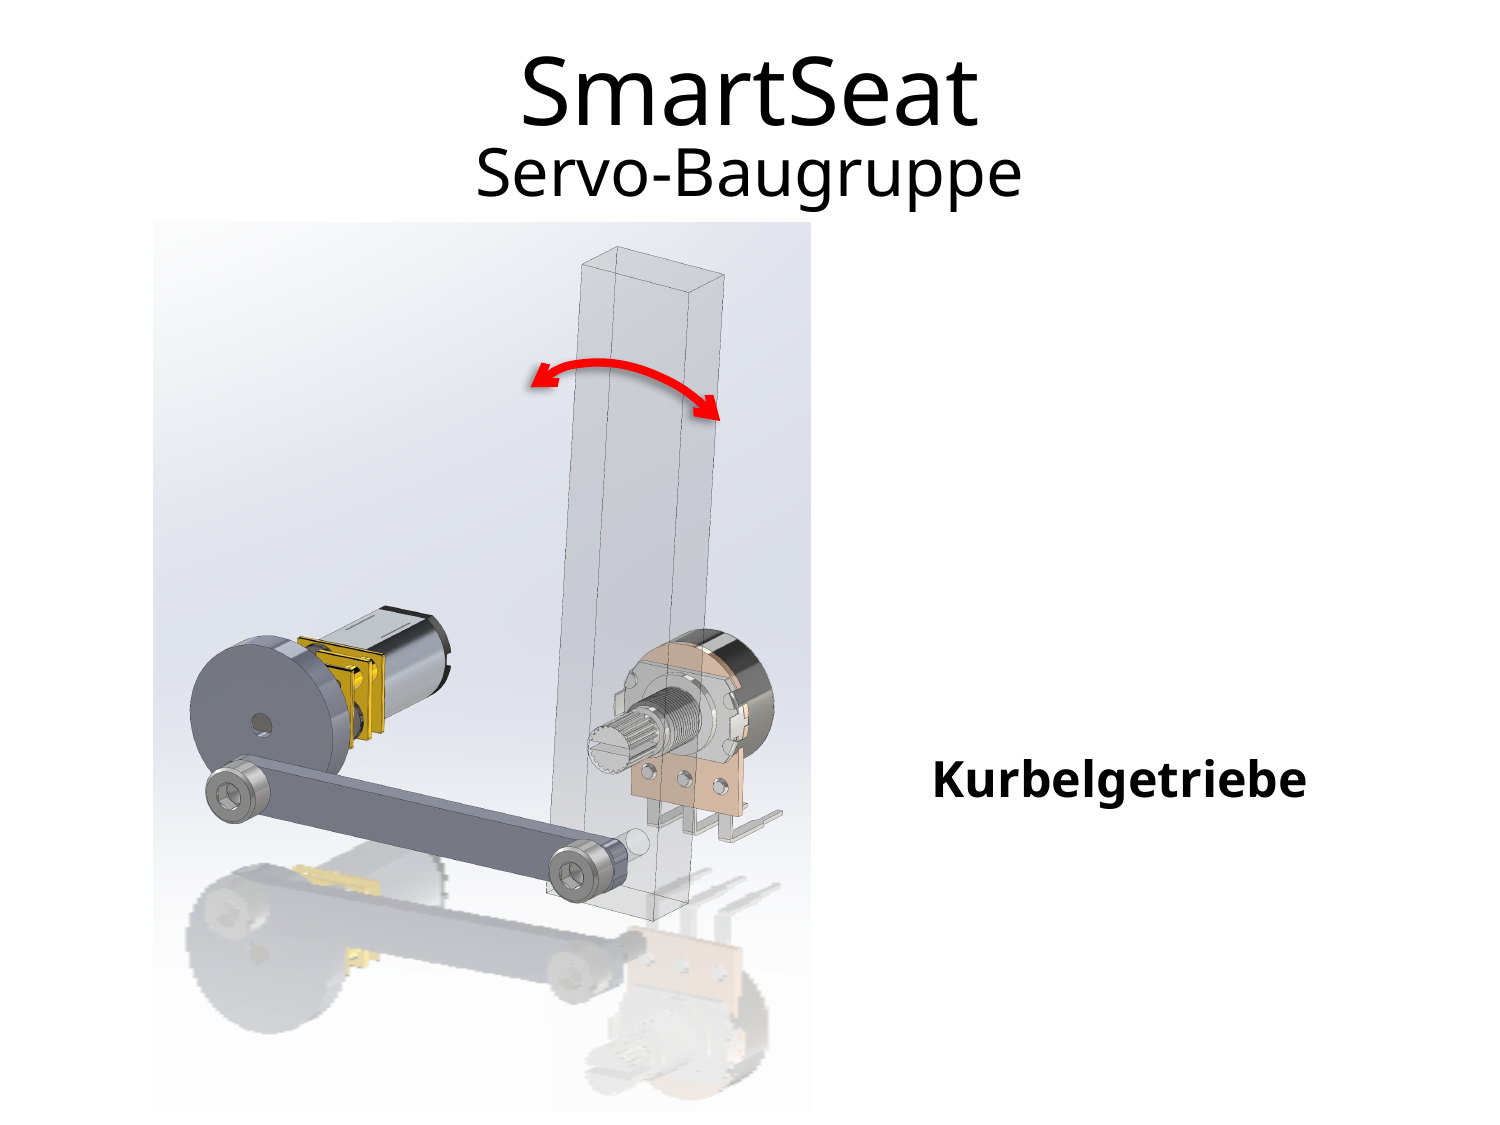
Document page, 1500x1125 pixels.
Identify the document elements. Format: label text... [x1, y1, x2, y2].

picture [153, 222, 811, 1111]
text_box Servo-Baugruppe [244, 124, 1256, 219]
title SmartSeat [244, 34, 1256, 124]
text_box Kurbelgetriebe [859, 735, 1381, 817]
